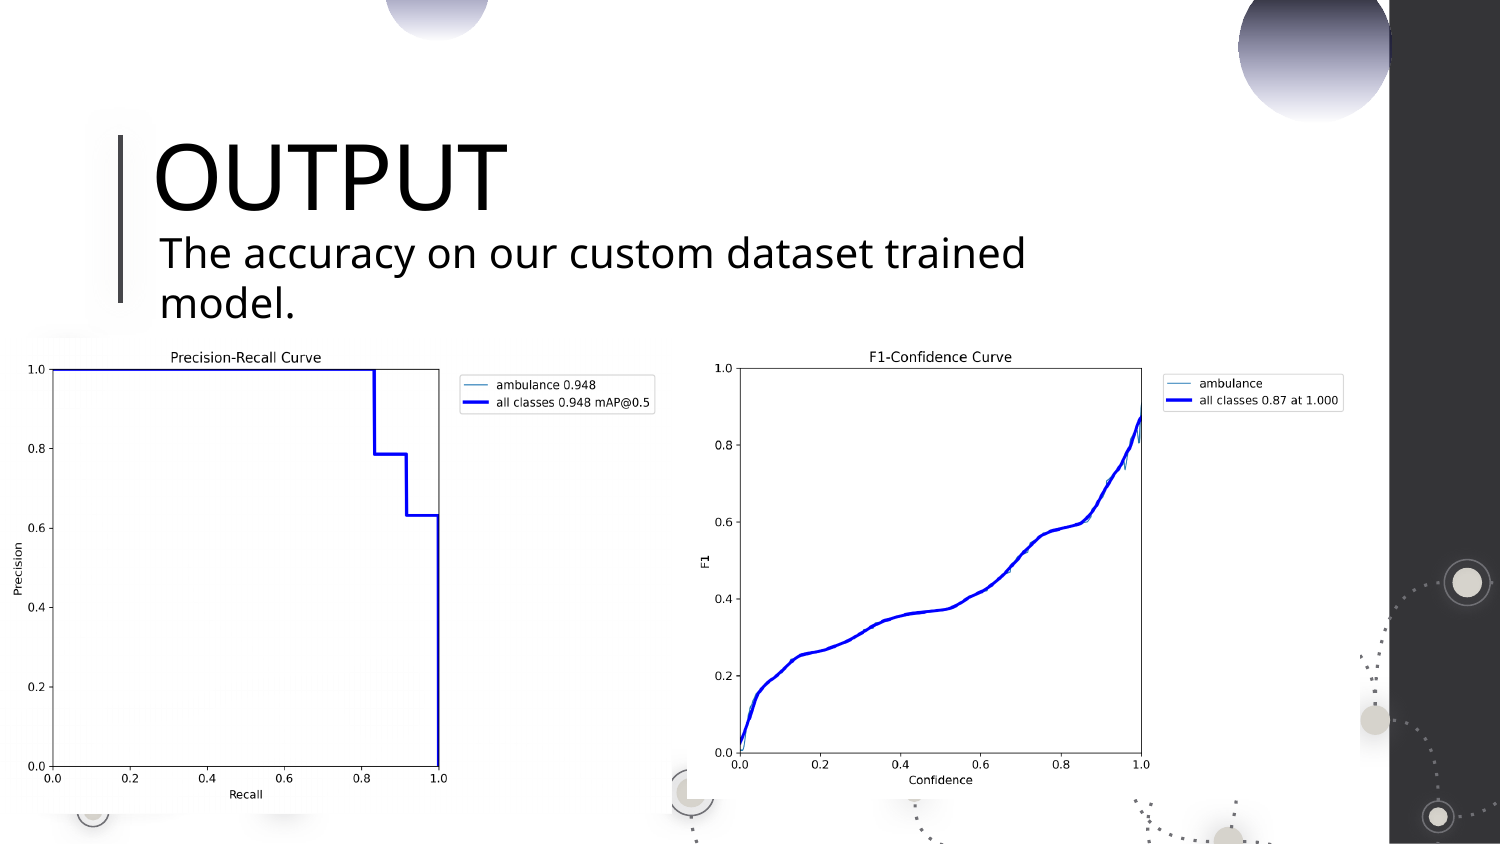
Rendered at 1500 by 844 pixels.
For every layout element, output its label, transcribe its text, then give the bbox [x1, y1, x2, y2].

subtitle The accuracy on our custom dataset trained model. [144, 212, 1185, 304]
text_box [385, 0, 488, 41]
title OUTPUT [136, 116, 949, 205]
picture [0, 338, 673, 814]
picture [687, 338, 1361, 800]
text_box [1238, 0, 1392, 123]
